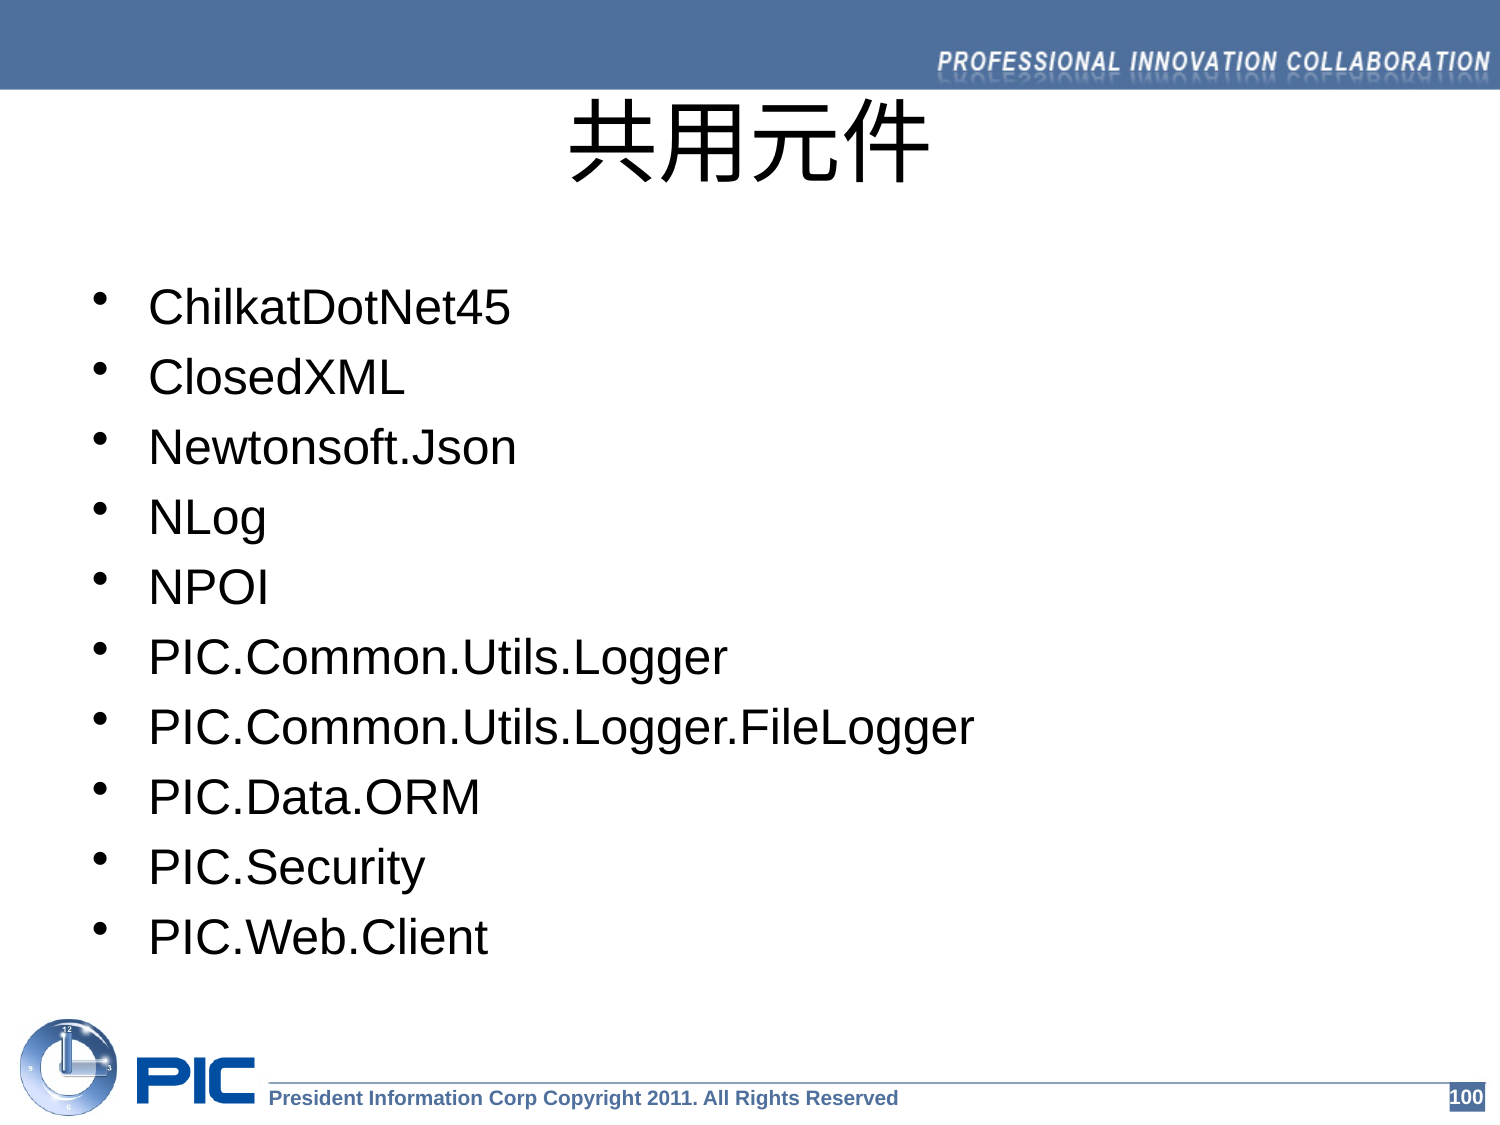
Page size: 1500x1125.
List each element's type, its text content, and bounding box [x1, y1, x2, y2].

list ChilkatDotNet45 ClosedXML Newtonsoft.Json NLog NPOI PIC.Common.Utils.Logger PIC.Common.Utils.Logger.FileLogger PIC.Data.ORM PIC.Security PIC.Web.Client [76, 266, 1428, 1010]
picture [0, 0, 1500, 1125]
title 共用元件 [74, 44, 1426, 233]
